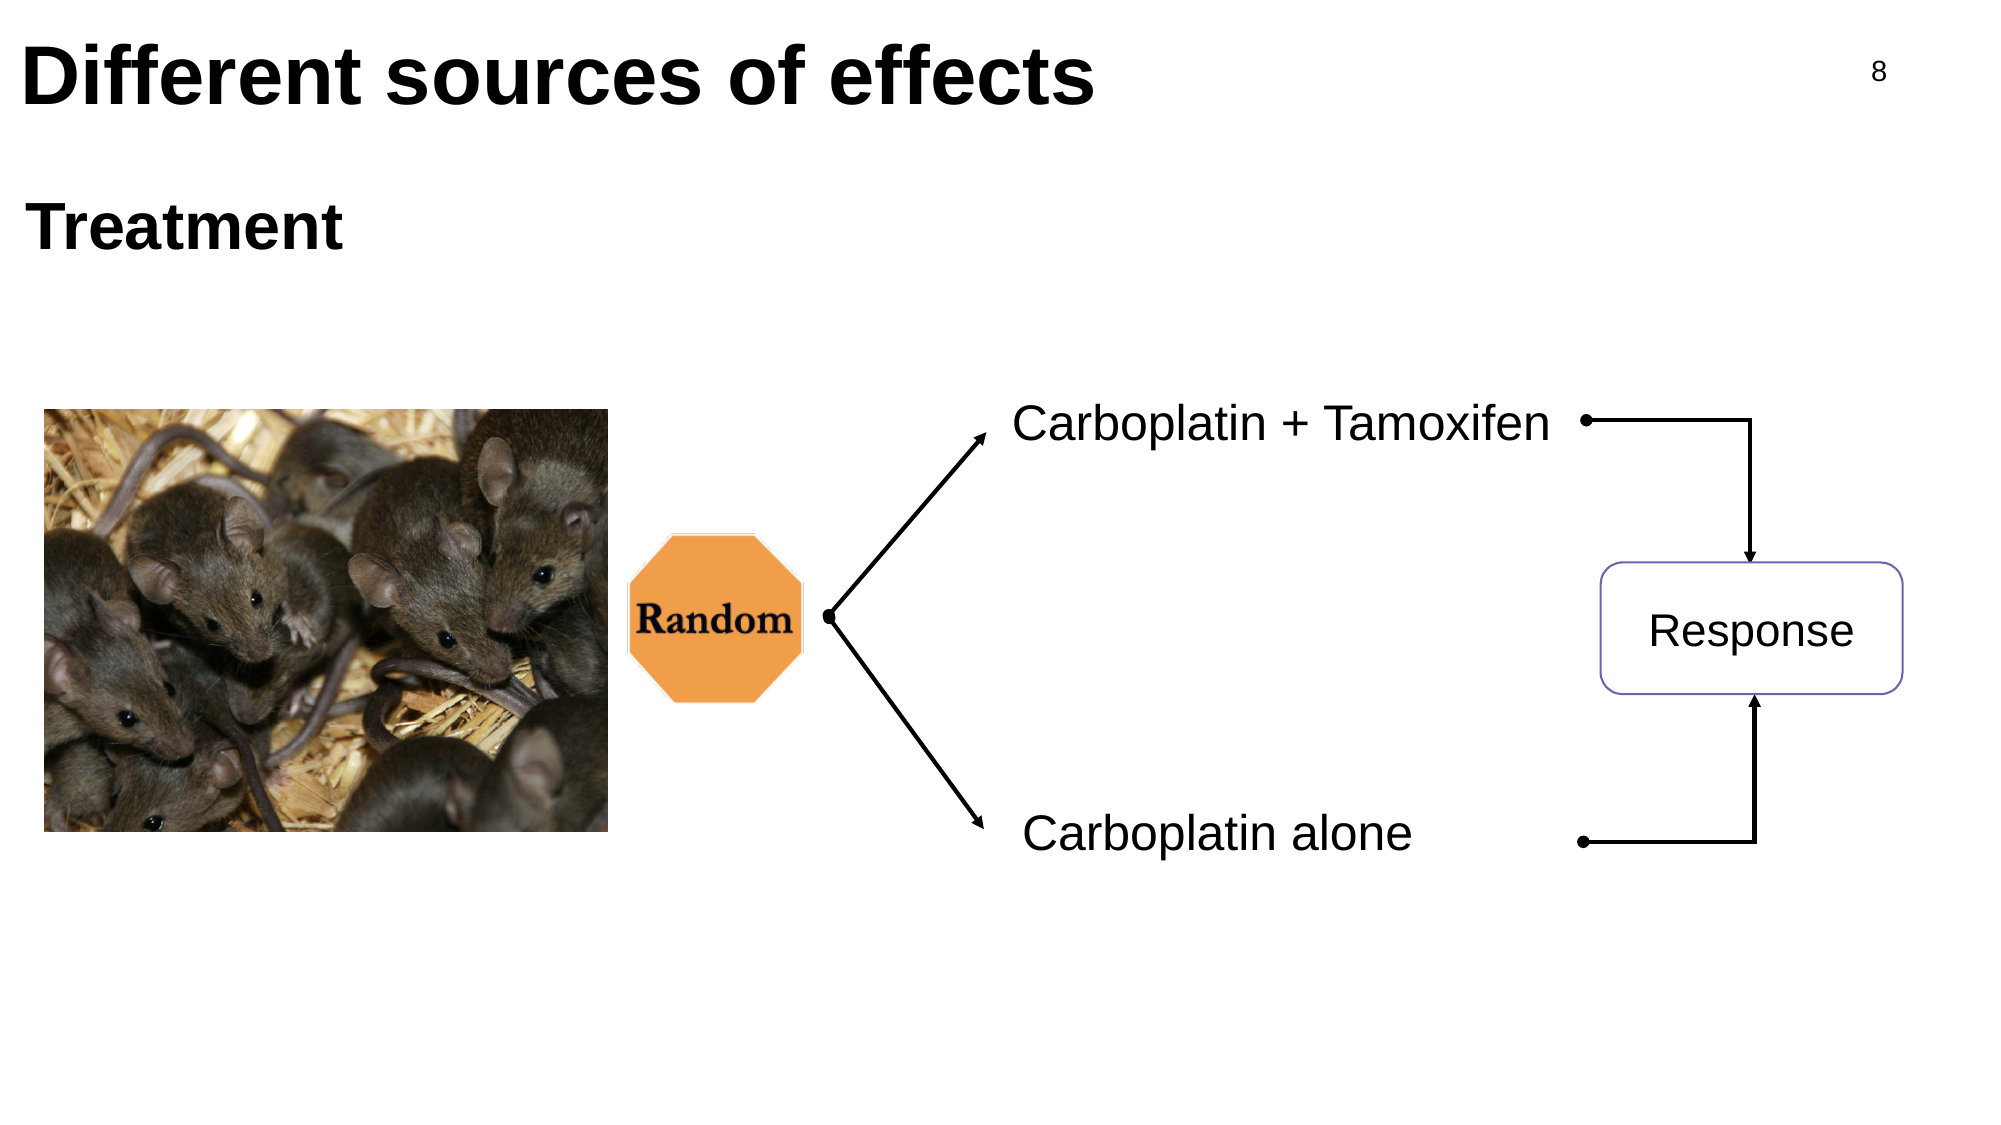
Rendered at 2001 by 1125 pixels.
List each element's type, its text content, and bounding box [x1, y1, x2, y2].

title Different sources of effects [5, 2, 2000, 131]
text_box 8 [1856, 44, 1955, 105]
picture [44, 409, 608, 832]
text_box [828, 432, 987, 616]
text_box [1583, 694, 1755, 842]
text_box Carboplatin alone [1007, 793, 1506, 868]
text_box Response [1599, 561, 1904, 696]
picture [623, 531, 806, 705]
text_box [1586, 420, 1751, 565]
text_box Carboplatin + Tamoxifen [997, 382, 1587, 458]
text_box Treatment [10, 175, 595, 271]
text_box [829, 617, 984, 830]
